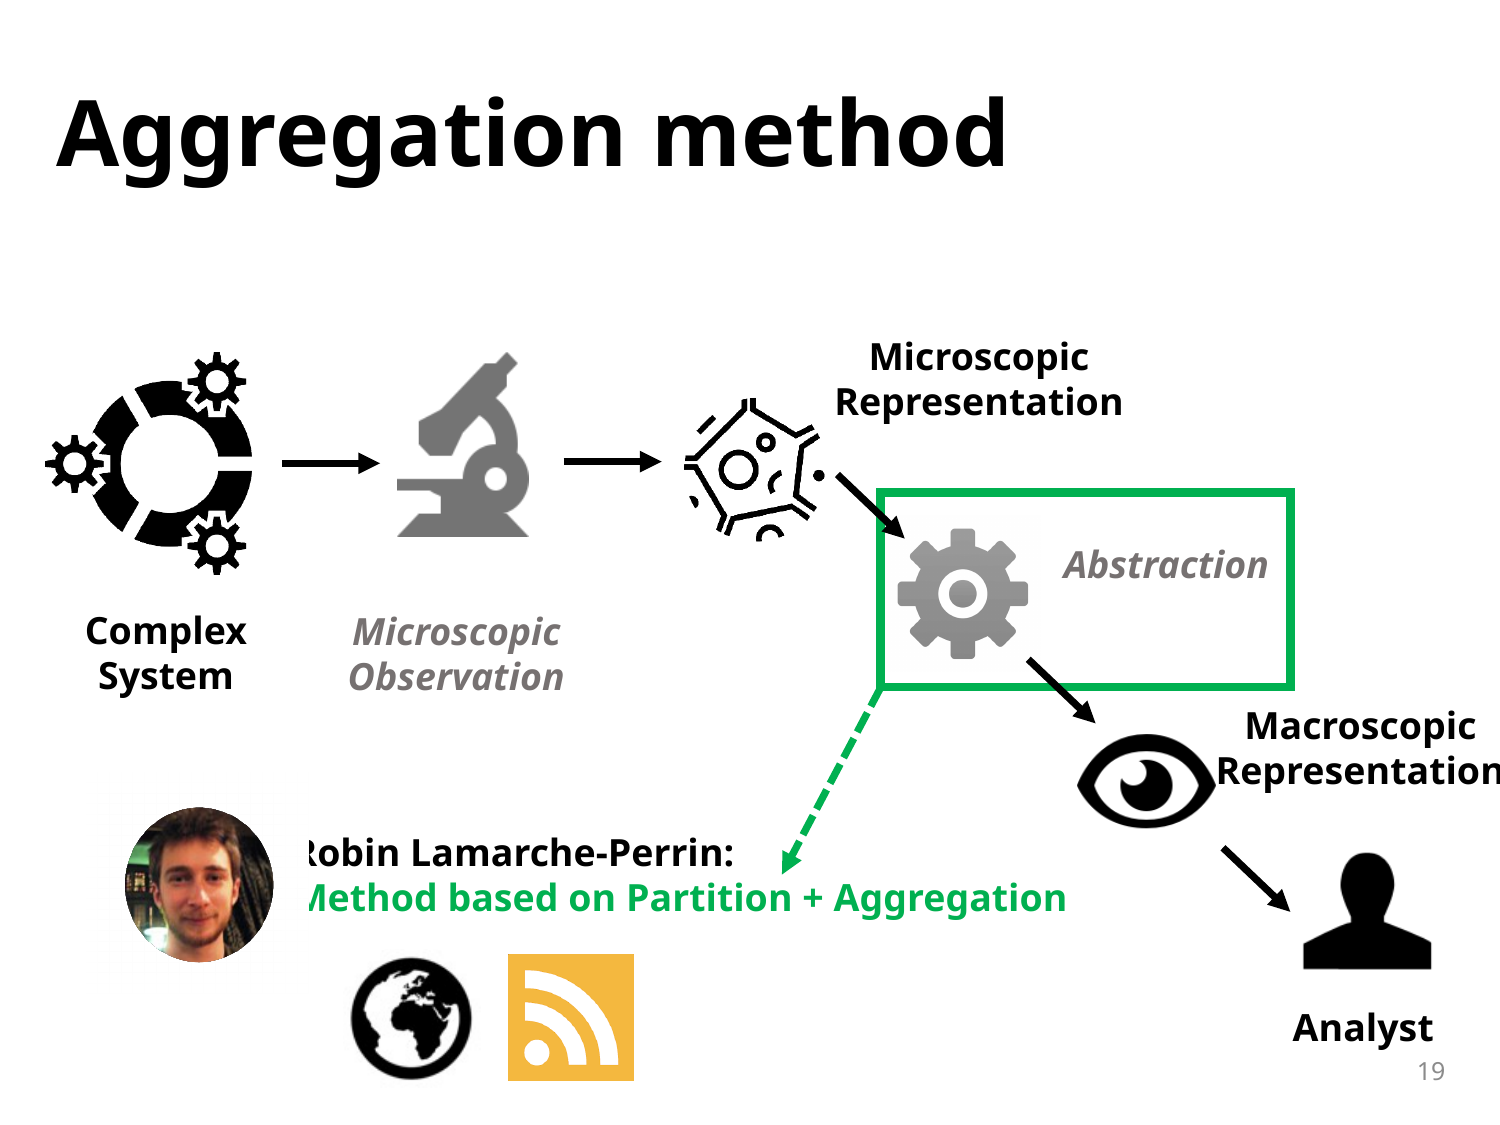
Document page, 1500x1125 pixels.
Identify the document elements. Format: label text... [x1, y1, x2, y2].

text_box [781, 687, 881, 875]
text_box Microscopic Observation [332, 600, 580, 706]
text_box Complex System [70, 600, 263, 705]
slide_number 19 [1059, 1042, 1461, 1103]
picture [508, 954, 634, 1081]
picture [343, 949, 481, 1088]
picture [45, 352, 252, 575]
picture [652, 370, 855, 572]
picture [1268, 799, 1472, 1003]
text_box Macroscopic Representation [1200, 694, 1500, 800]
title Aggregation method [41, 59, 1461, 215]
picture [884, 515, 1041, 672]
text_box Microscopic Representation [819, 325, 1139, 431]
picture [1077, 717, 1216, 854]
text_box [880, 539, 1028, 688]
text_box Analyst [1277, 1003, 1449, 1057]
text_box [86, 772, 309, 994]
text_box Abstraction [1049, 533, 1285, 593]
text_box [905, 492, 1291, 688]
picture [397, 352, 529, 537]
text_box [837, 474, 905, 539]
text_box Robin Lamarche-Perrin: Method based on Partition + Aggregation [309, 821, 1084, 927]
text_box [1028, 659, 1096, 724]
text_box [1222, 847, 1291, 912]
